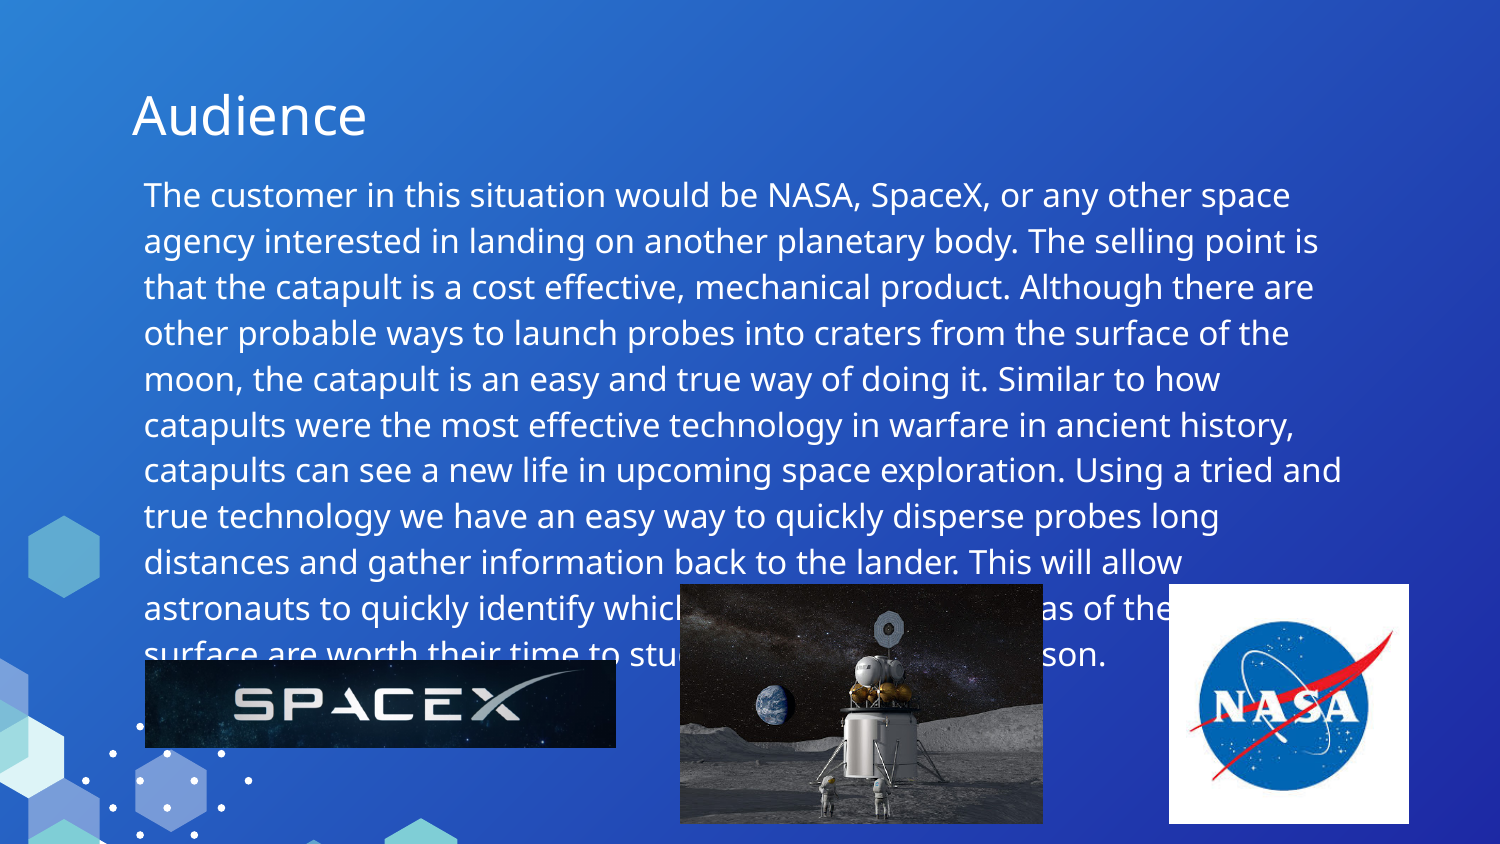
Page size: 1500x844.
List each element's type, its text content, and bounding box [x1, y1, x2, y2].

picture [1169, 583, 1410, 824]
text_box The customer in this situation would be NASA, SpaceX, or any other space agency interested in landing on another planetary body. The selling point is that the catapult is a cost effective, mechanical product. Although there are other probable ways to launch probes into craters from the surface of the moon, the catapult is an easy and true way of doing it. Similar to how catapults were the most effective technology in warfare in ancient history, catapults can see a new life in upcoming space exploration. Using a tried and true technology we have an easy way to quickly disperse probes long distances and gather information back to the lander. This will allow astronauts to quickly identify which craters and which areas of the lunar surface are worth their time to study and check out in person. [128, 153, 1372, 696]
picture [144, 660, 616, 748]
picture [680, 583, 1043, 824]
title Audience [117, 66, 1383, 154]
